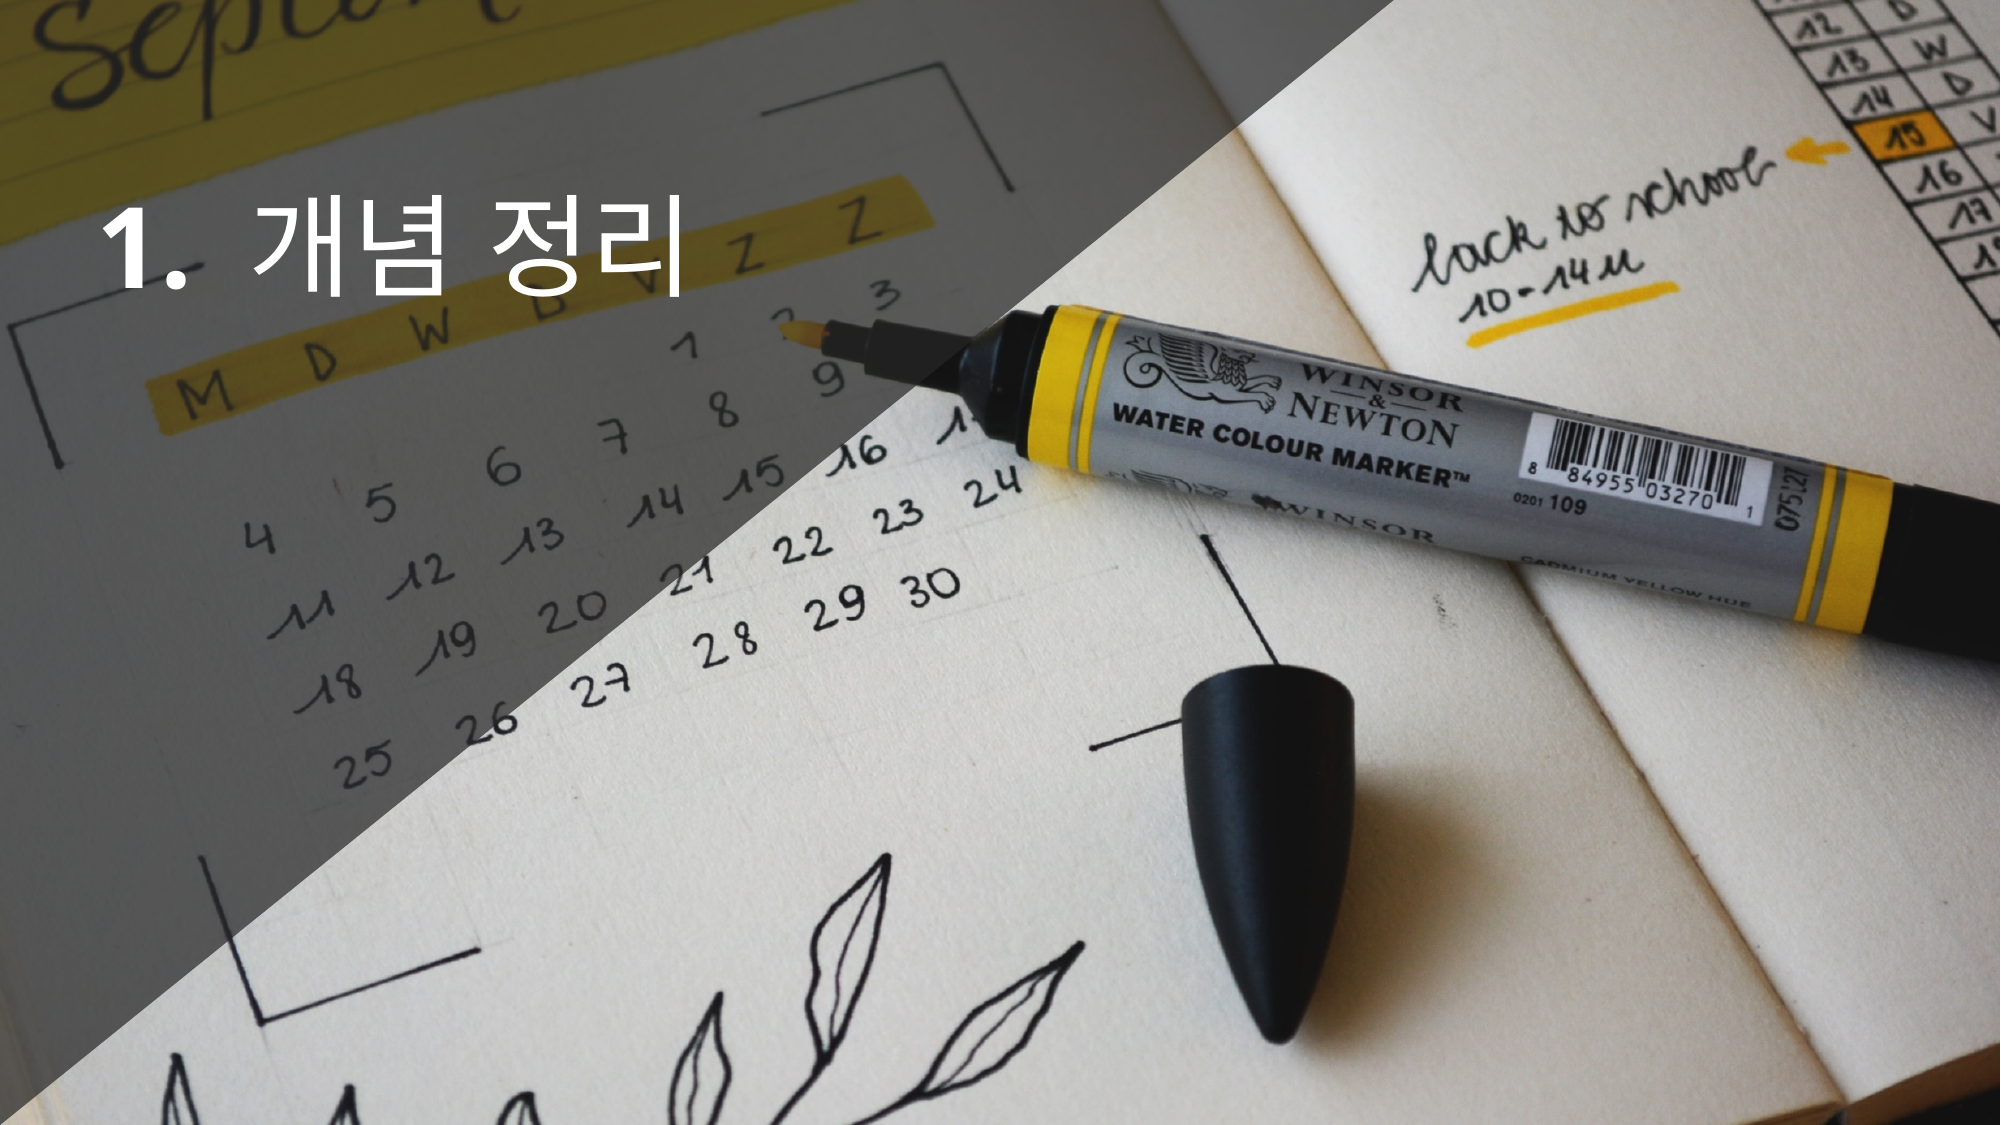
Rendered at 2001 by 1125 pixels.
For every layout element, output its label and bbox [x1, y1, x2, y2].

picture [1394, 0, 2000, 1125]
text_box [0, 0, 1394, 1125]
